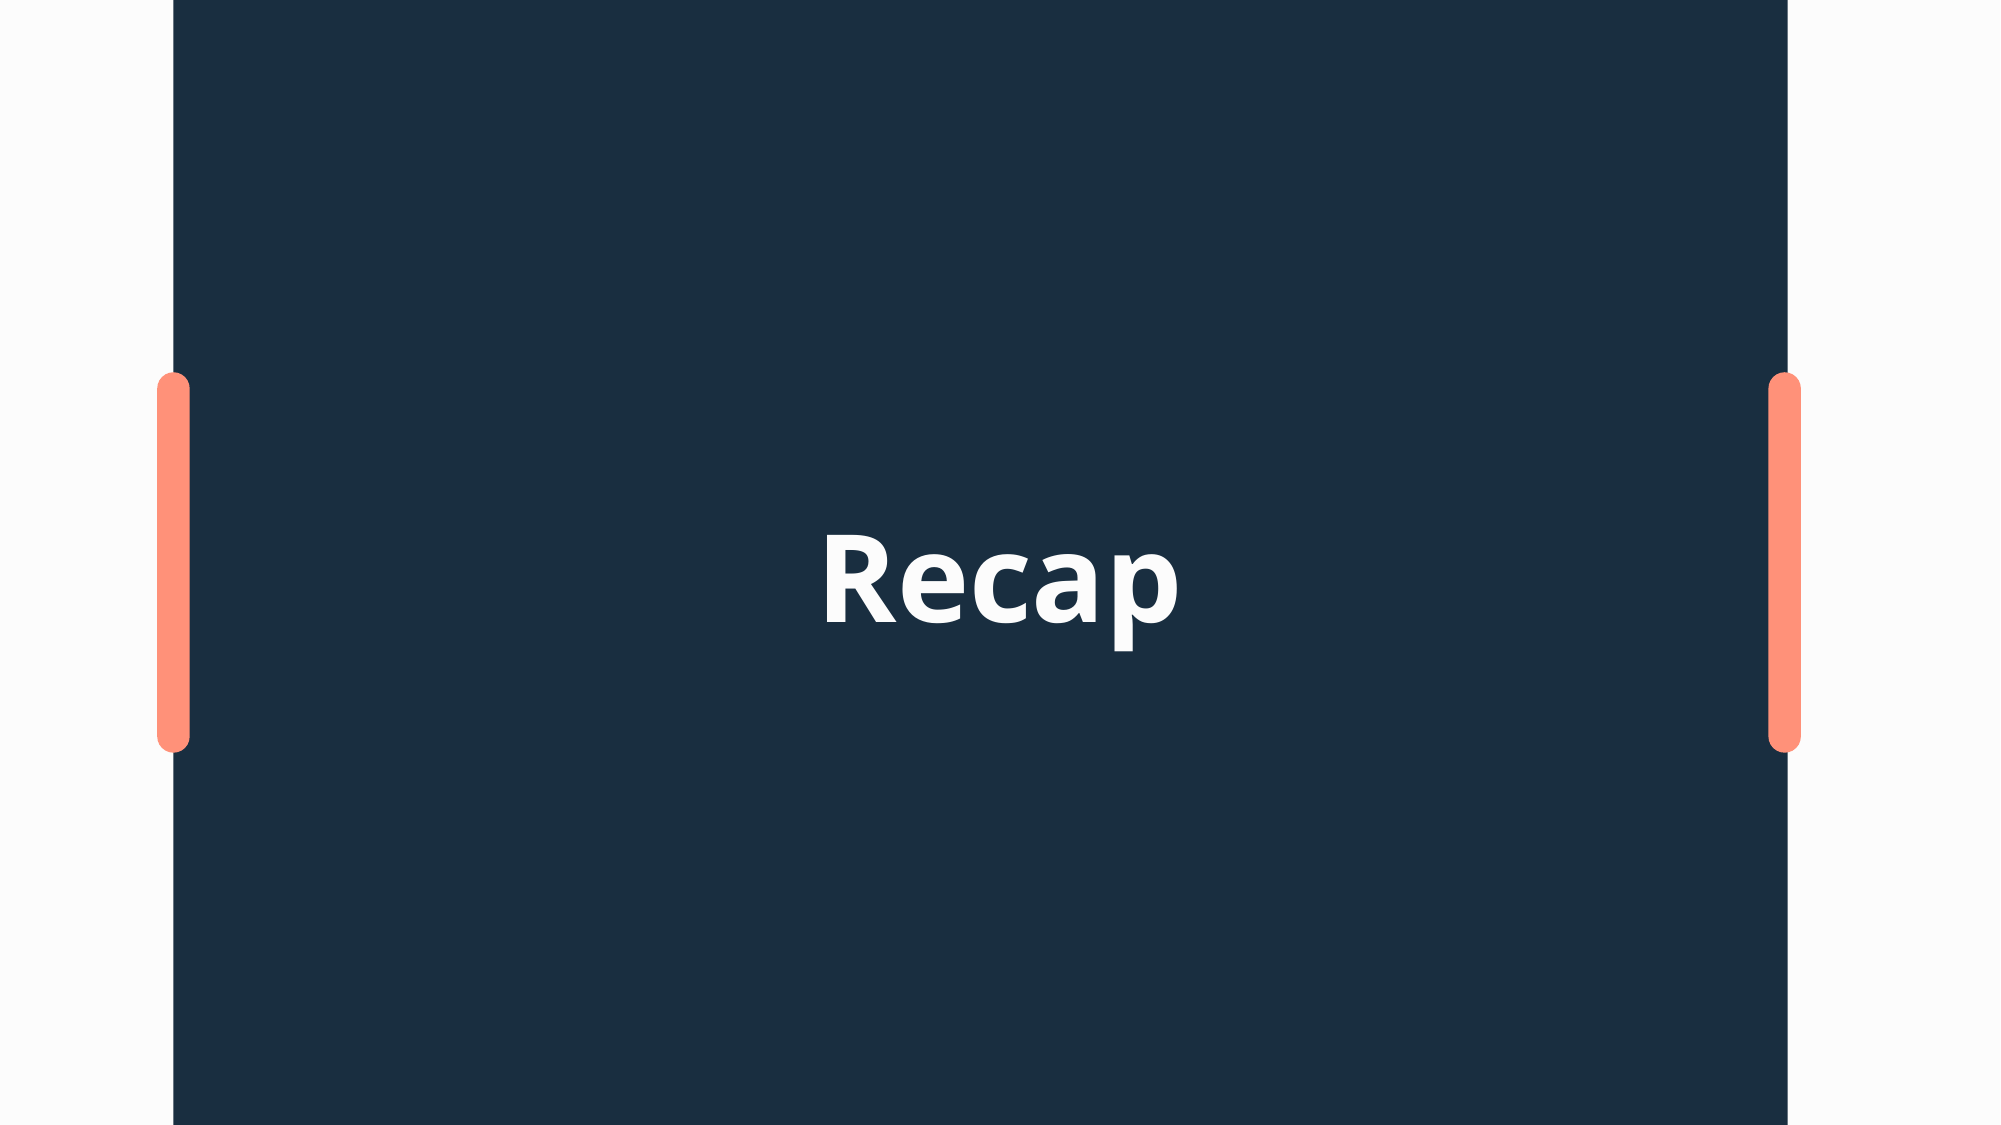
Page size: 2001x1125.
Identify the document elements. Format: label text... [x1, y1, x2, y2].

title Recap [396, 302, 1604, 823]
